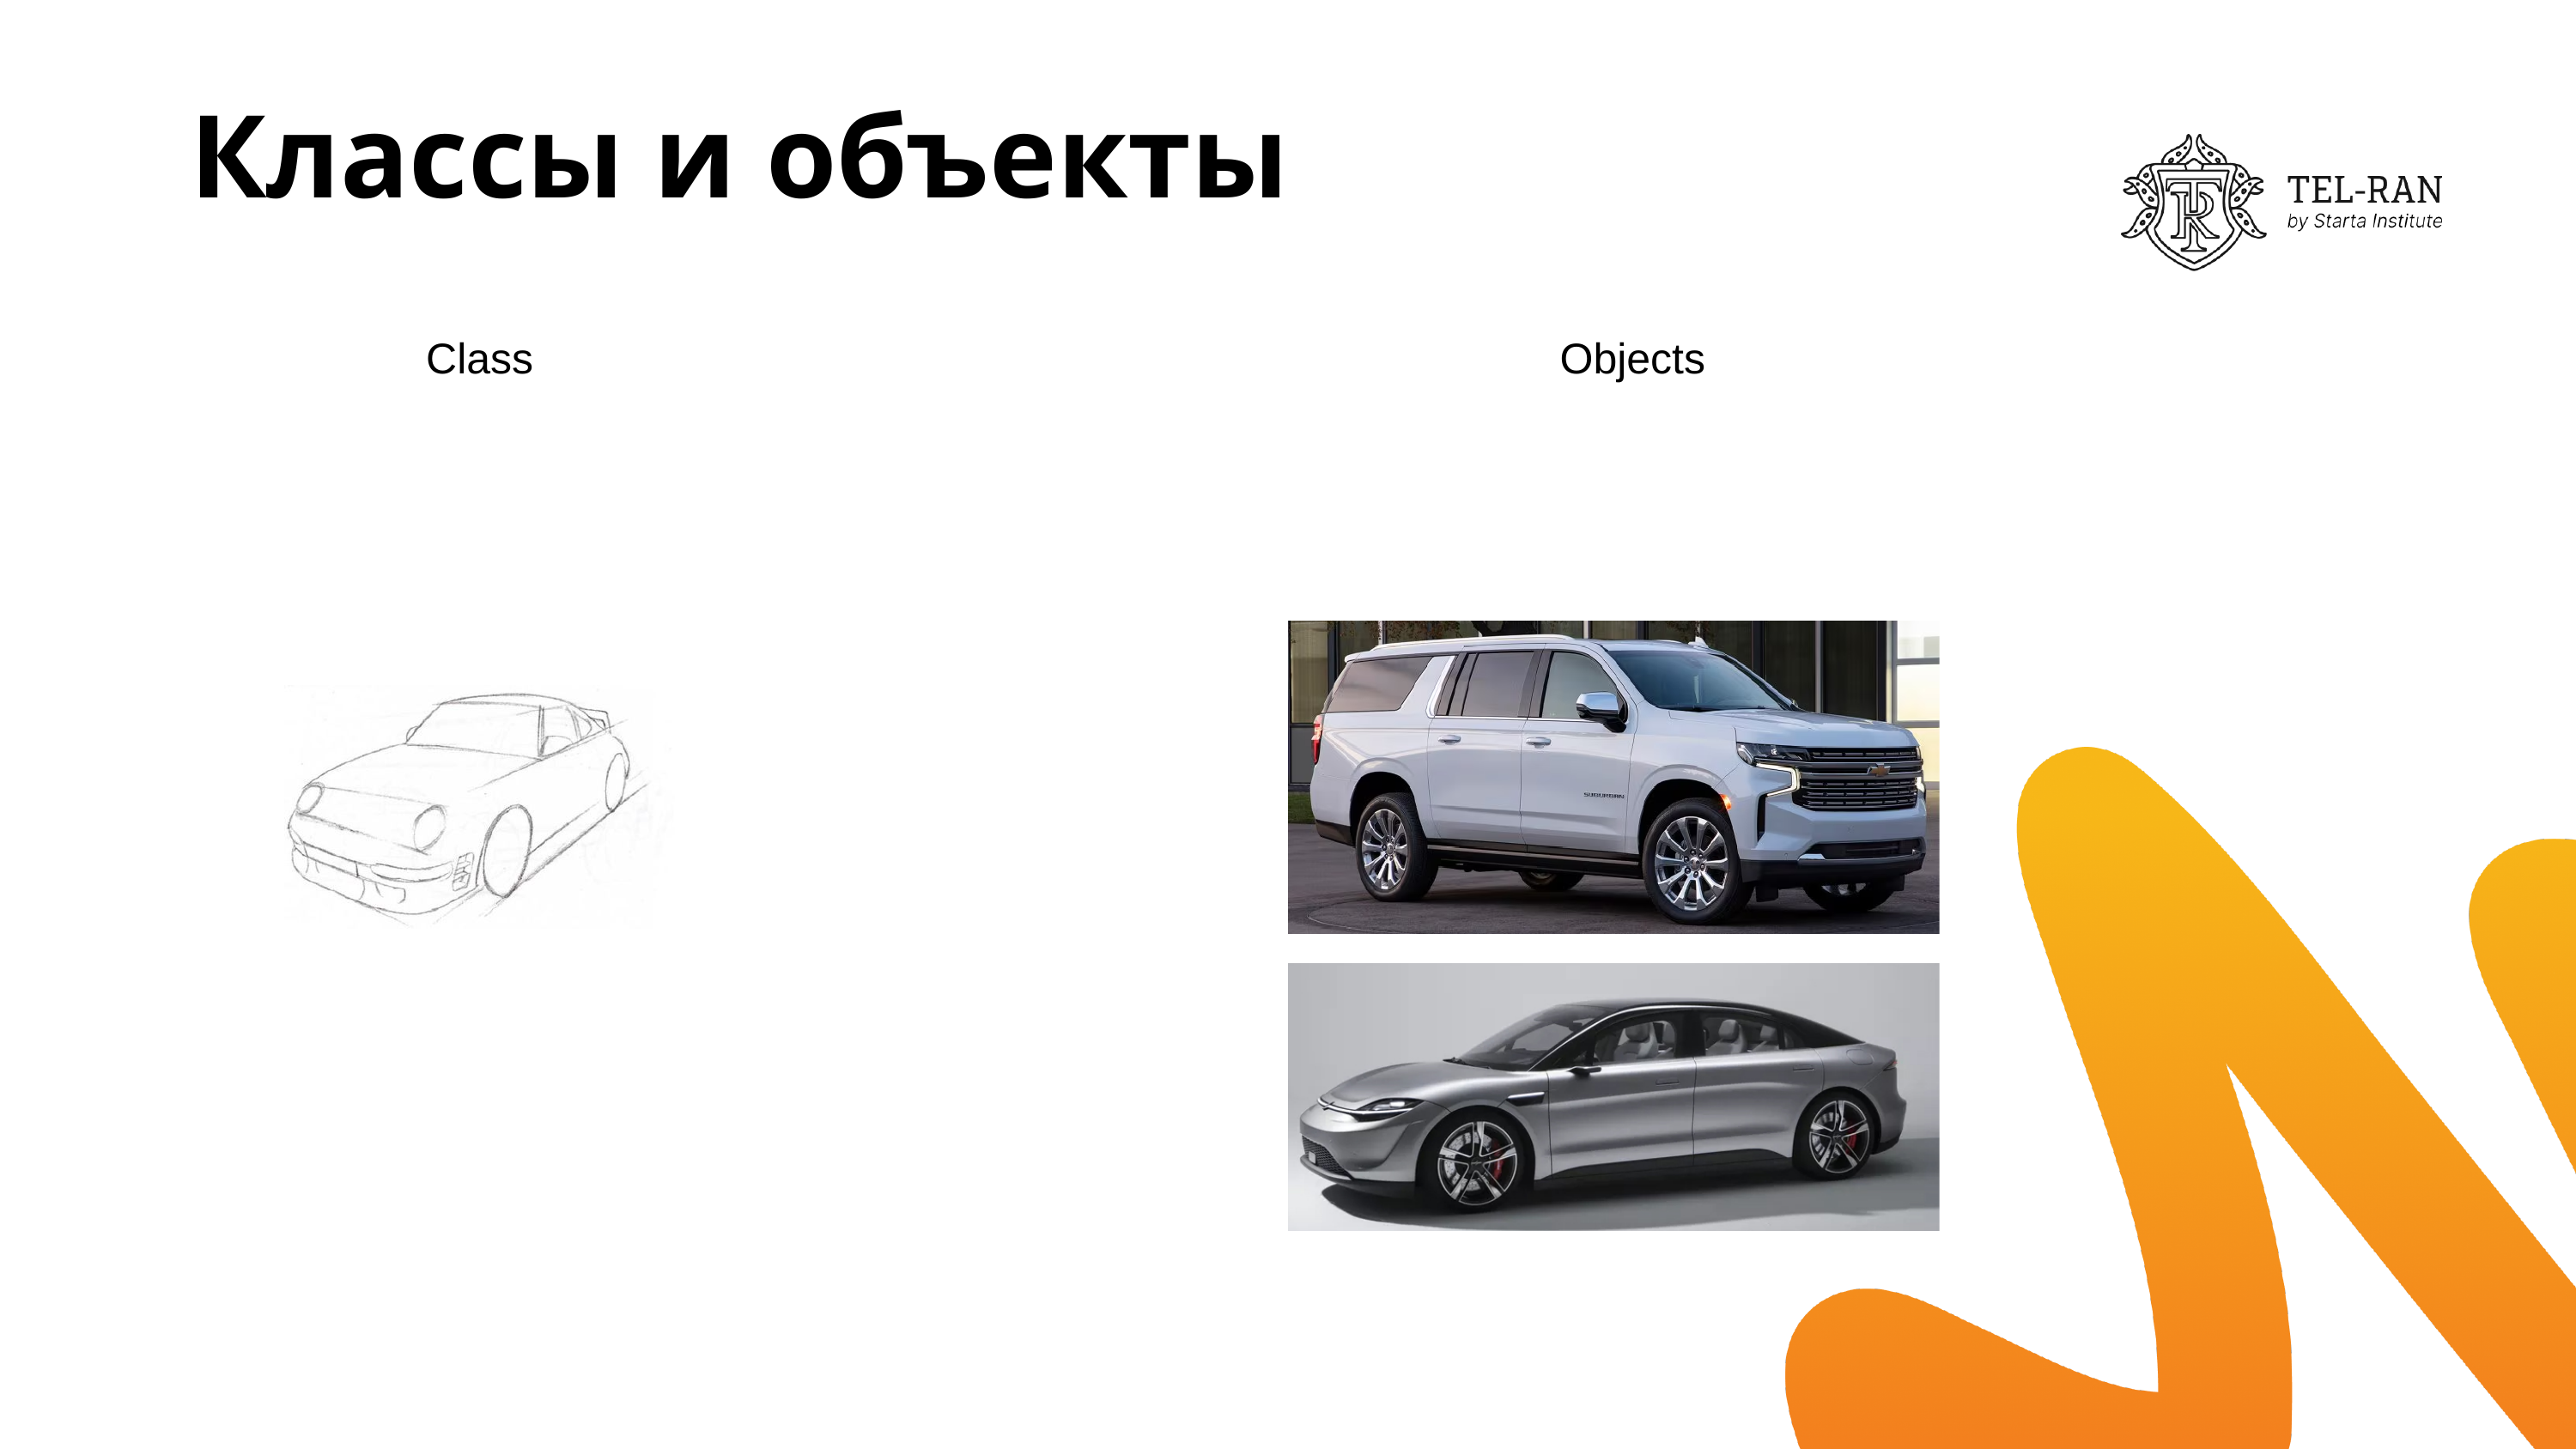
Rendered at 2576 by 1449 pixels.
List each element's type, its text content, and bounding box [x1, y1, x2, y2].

picture [1287, 621, 2576, 1449]
picture [2121, 134, 2442, 271]
picture [284, 685, 675, 934]
text_box Class [413, 324, 546, 389]
text_box Objects [1546, 324, 1719, 389]
title Классы и объекты [177, 76, 2107, 358]
